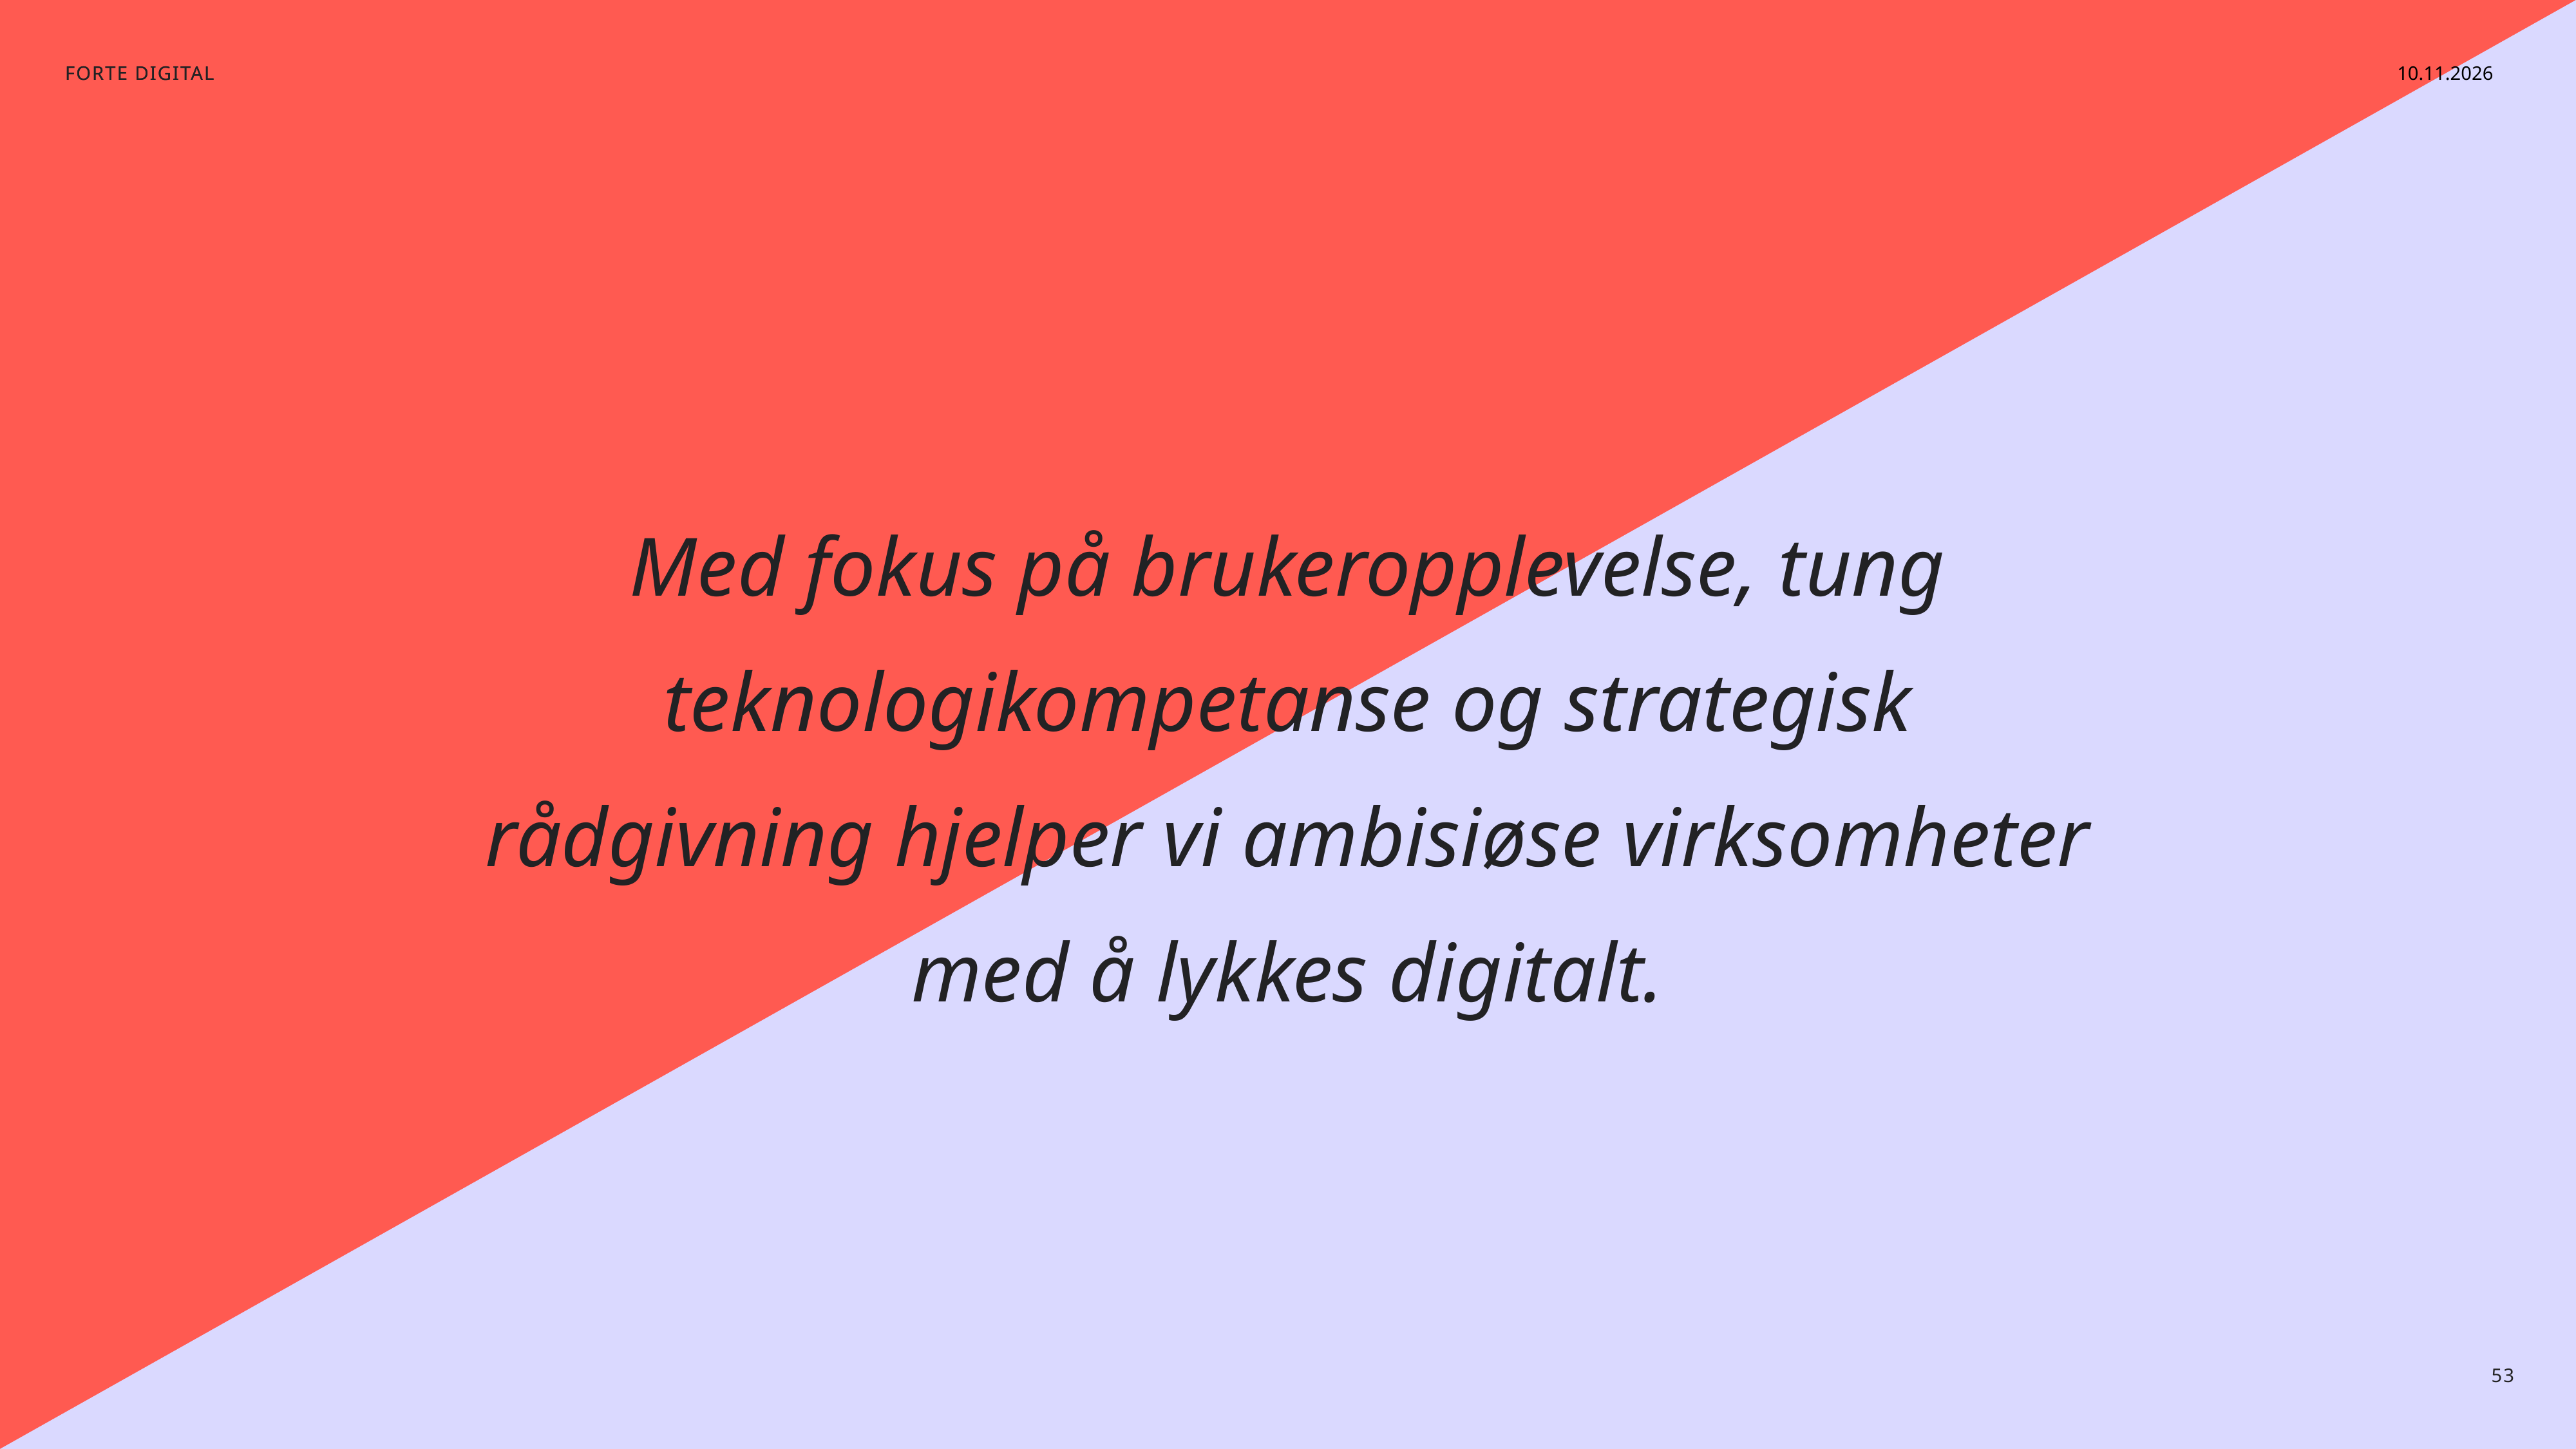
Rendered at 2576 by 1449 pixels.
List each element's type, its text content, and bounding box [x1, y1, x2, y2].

slide_number 53 [2459, 1363, 2515, 1386]
text_box FORTE DIGITAL [64, 61, 395, 84]
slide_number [2397, 61, 2510, 83]
list Med fokus på brukeropplevelse, tung teknologikompetanse og strategisk rådgivning hjelper vi ambisiøse virksomheter med å lykkes digitalt. [462, 471, 2114, 978]
